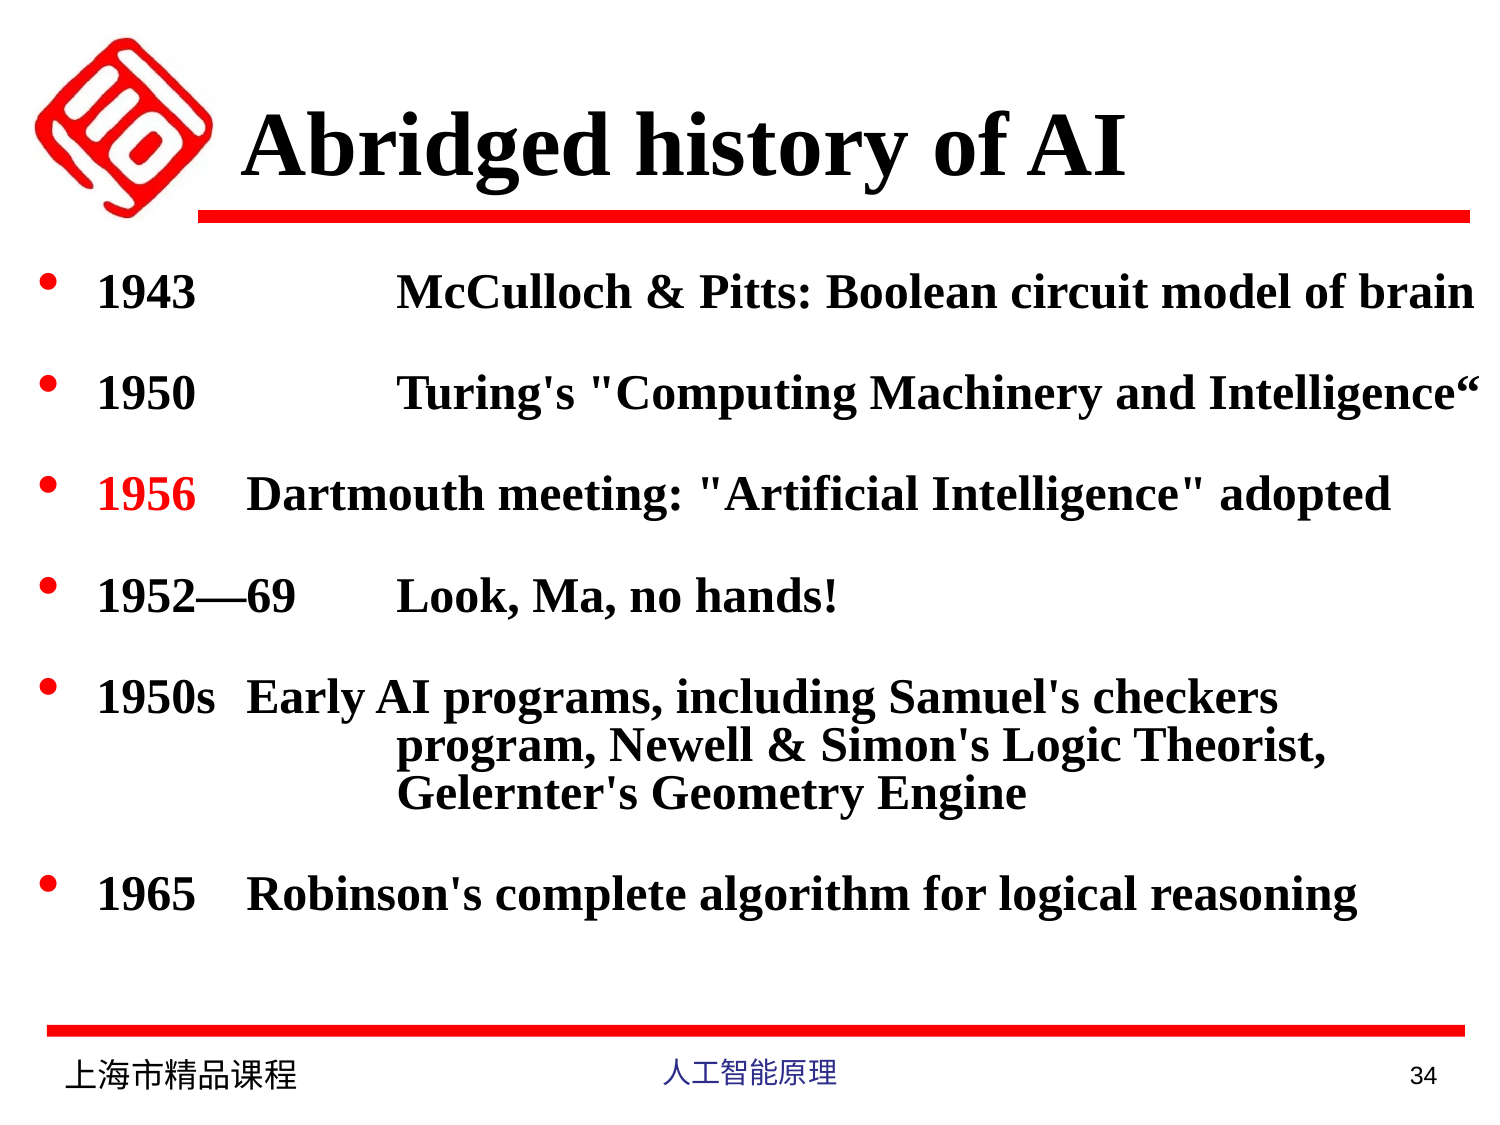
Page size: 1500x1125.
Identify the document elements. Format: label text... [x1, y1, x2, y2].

slide_number 上海市精品课程 [50, 1046, 450, 1125]
slide_number 34 [1287, 1051, 1454, 1088]
picture [31, 34, 216, 221]
title Abridged history of AI [225, 45, 1425, 233]
list 1943 McCulloch & Pitts: Boolean circuit model of brain 1950 Turing's "Computing Machinery and Intelligence“ 1956 Dartmouth meeting: "Artificial Intelligence" adopted 1952—69 Look, Ma, no hands! 1950s Early AI programs, including Samuel's checkers program, Newell & Simon's Logic Theorist, Gelernter's Geometry Engine 1965 Robinson's complete algorithm for logical reasoning [24, 262, 1500, 1000]
footer 人工智能原理 [512, 1046, 988, 1125]
